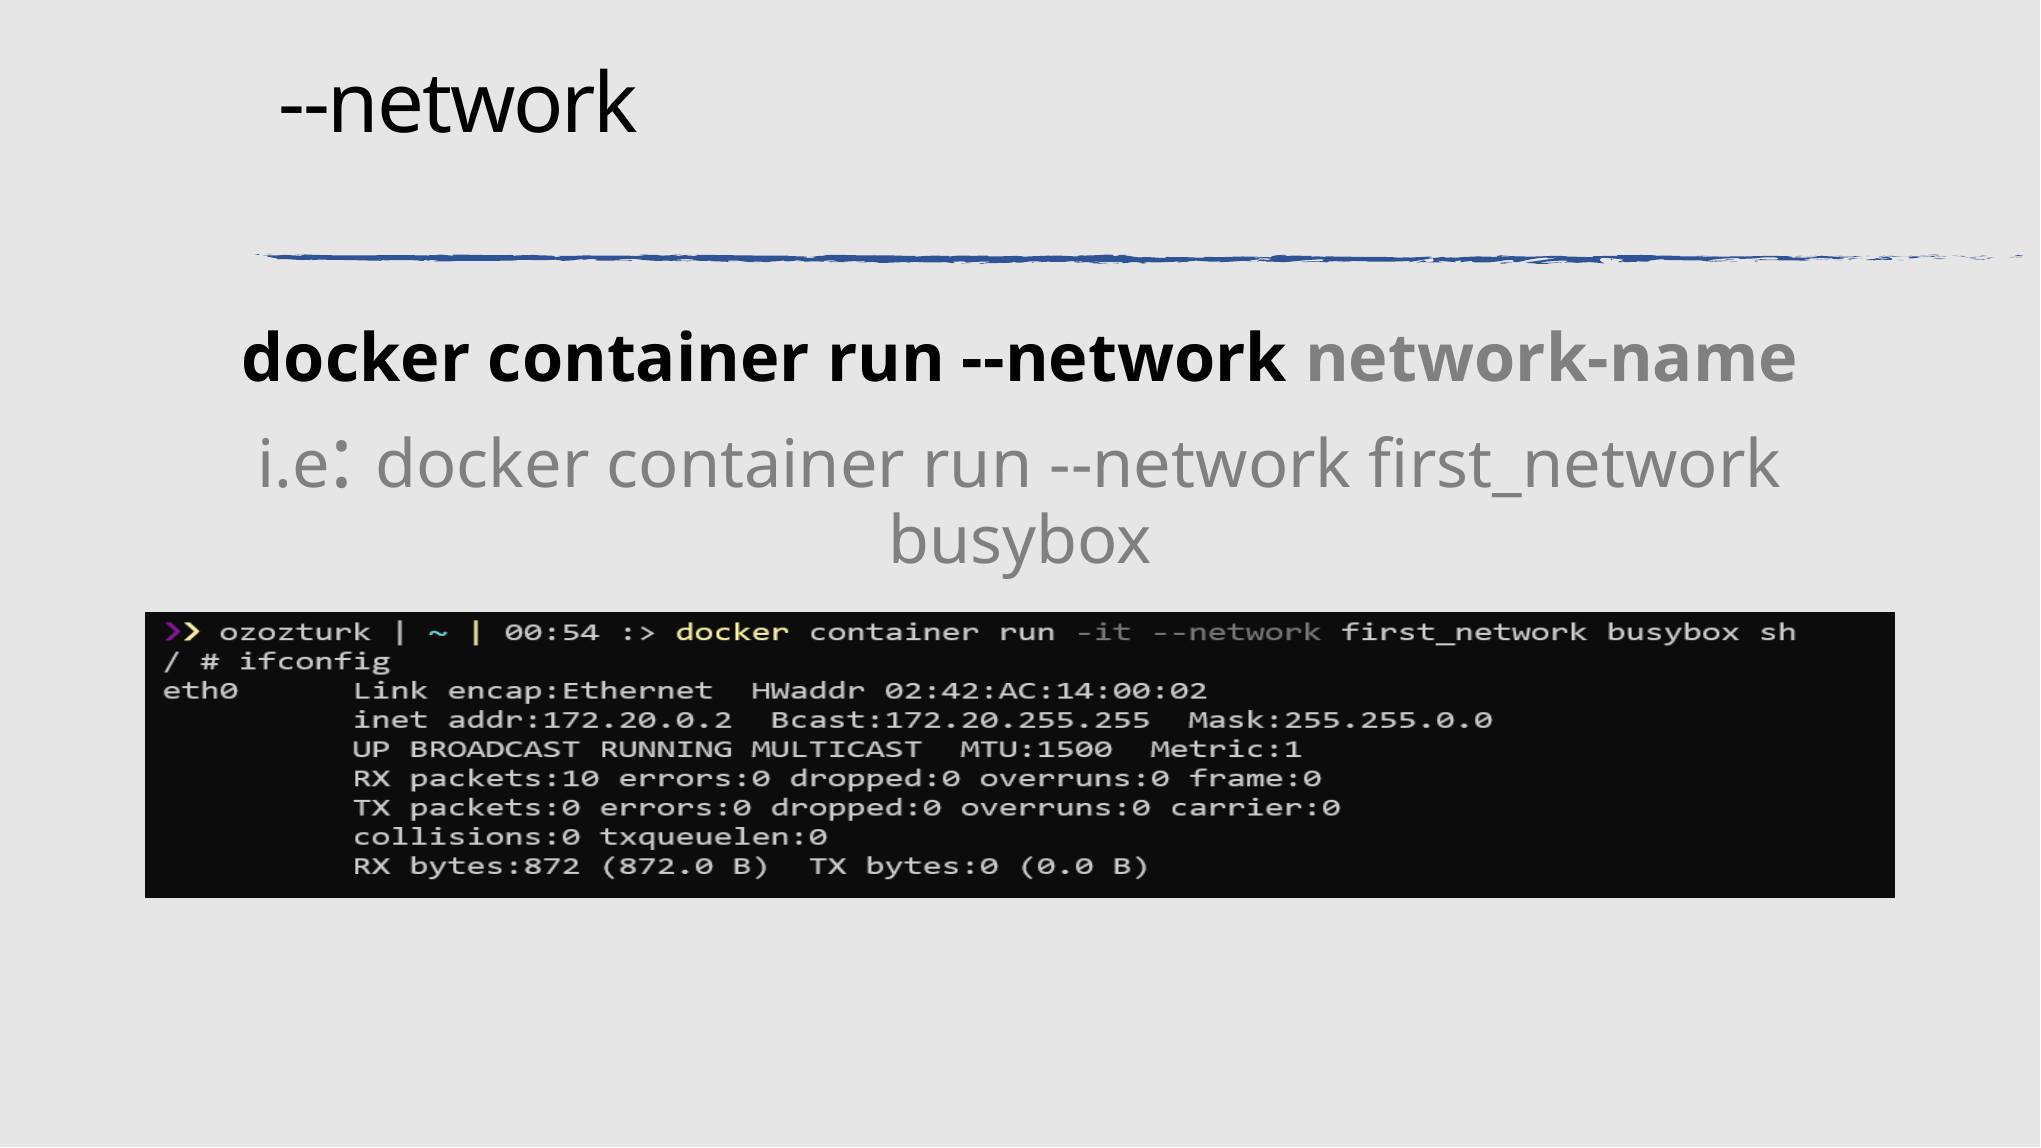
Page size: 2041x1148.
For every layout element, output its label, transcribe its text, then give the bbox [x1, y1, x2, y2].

list docker container run --network network-name i.e: docker container run --network first_network busybox [120, 309, 1921, 1031]
title --network [254, 45, 1786, 217]
picture [144, 612, 1896, 899]
